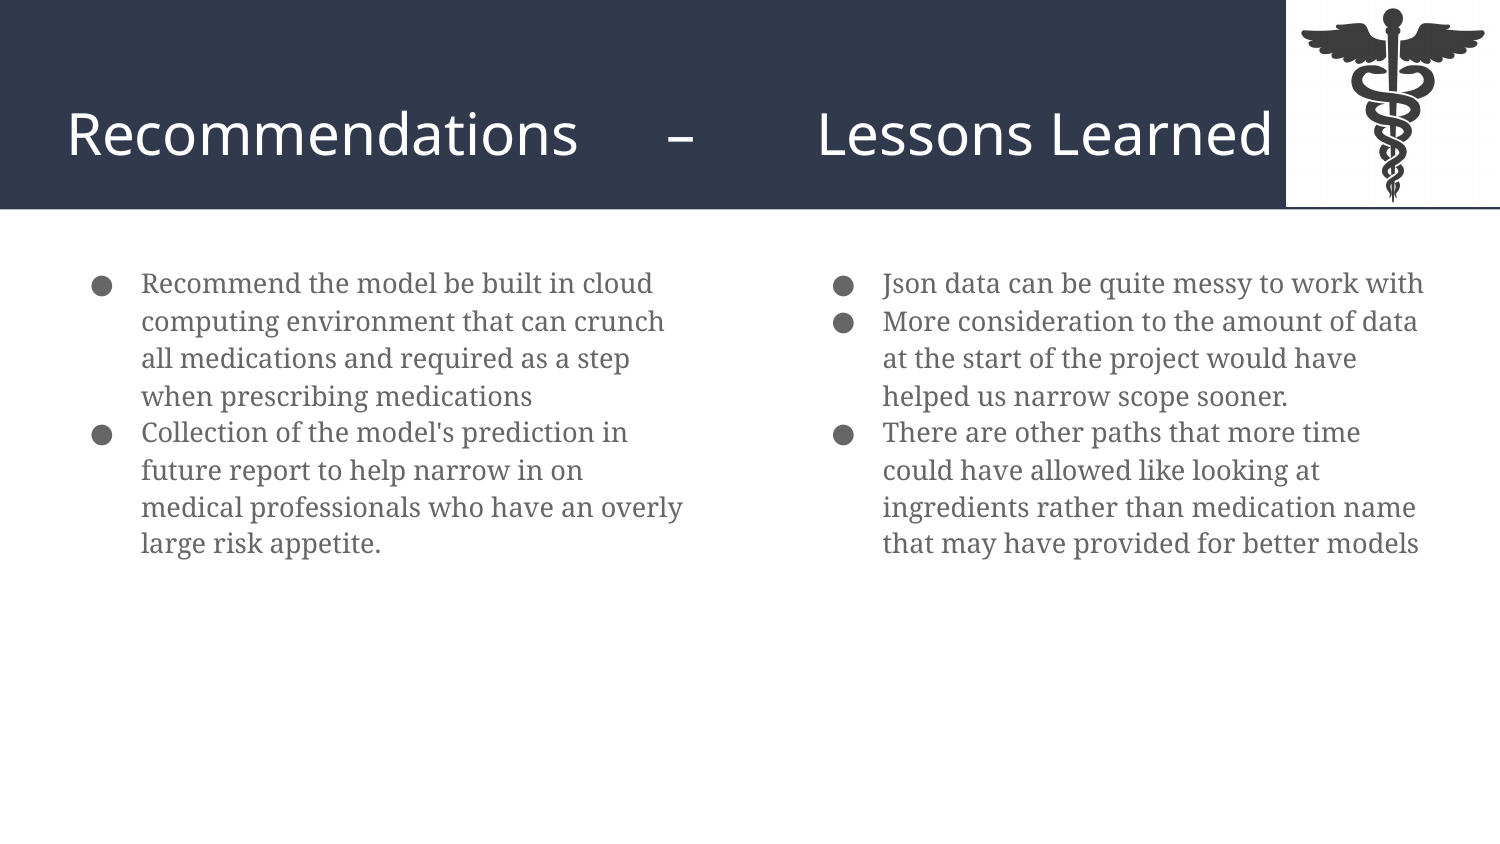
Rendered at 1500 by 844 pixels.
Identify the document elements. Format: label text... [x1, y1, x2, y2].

title Recommendations – Lessons Learned [51, 82, 1449, 185]
picture [1286, 0, 1500, 207]
list Json data can be quite messy to work with More consideration to the amount of data at the start of the project would have helped us narrow scope sooner. There are other paths that more time could have allowed like looking at ingredients rather than medication name that may have provided for better models [792, 247, 1449, 752]
list Recommend the model be built in cloud computing environment that can crunch all medications and required as a step when prescribing medications Collection of the model's prediction in future report to help narrow in on medical professionals who have an overly large risk appetite. [51, 247, 708, 752]
